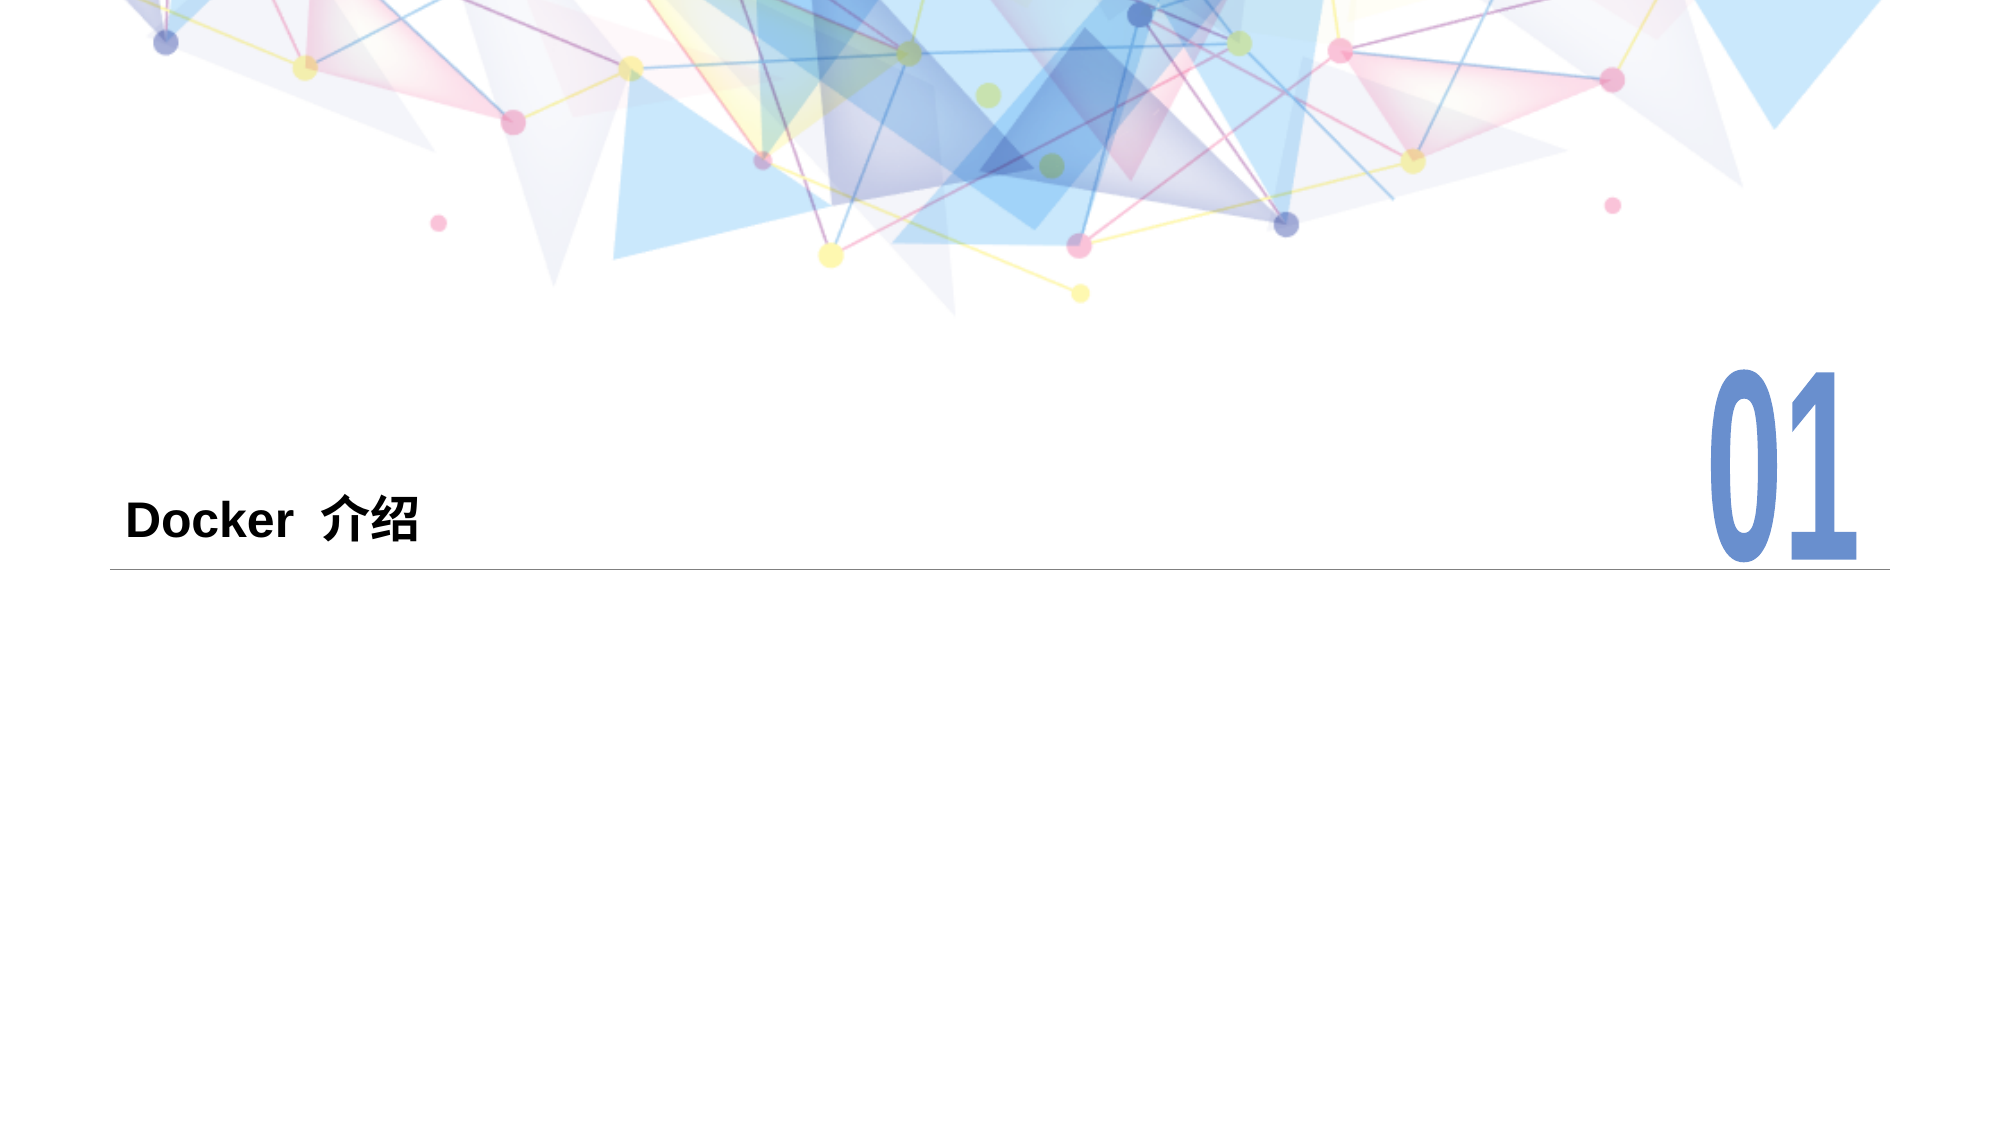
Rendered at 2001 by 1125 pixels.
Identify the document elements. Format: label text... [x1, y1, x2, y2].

title Docker 介绍 [109, 480, 1890, 563]
picture [7, 0, 1890, 442]
